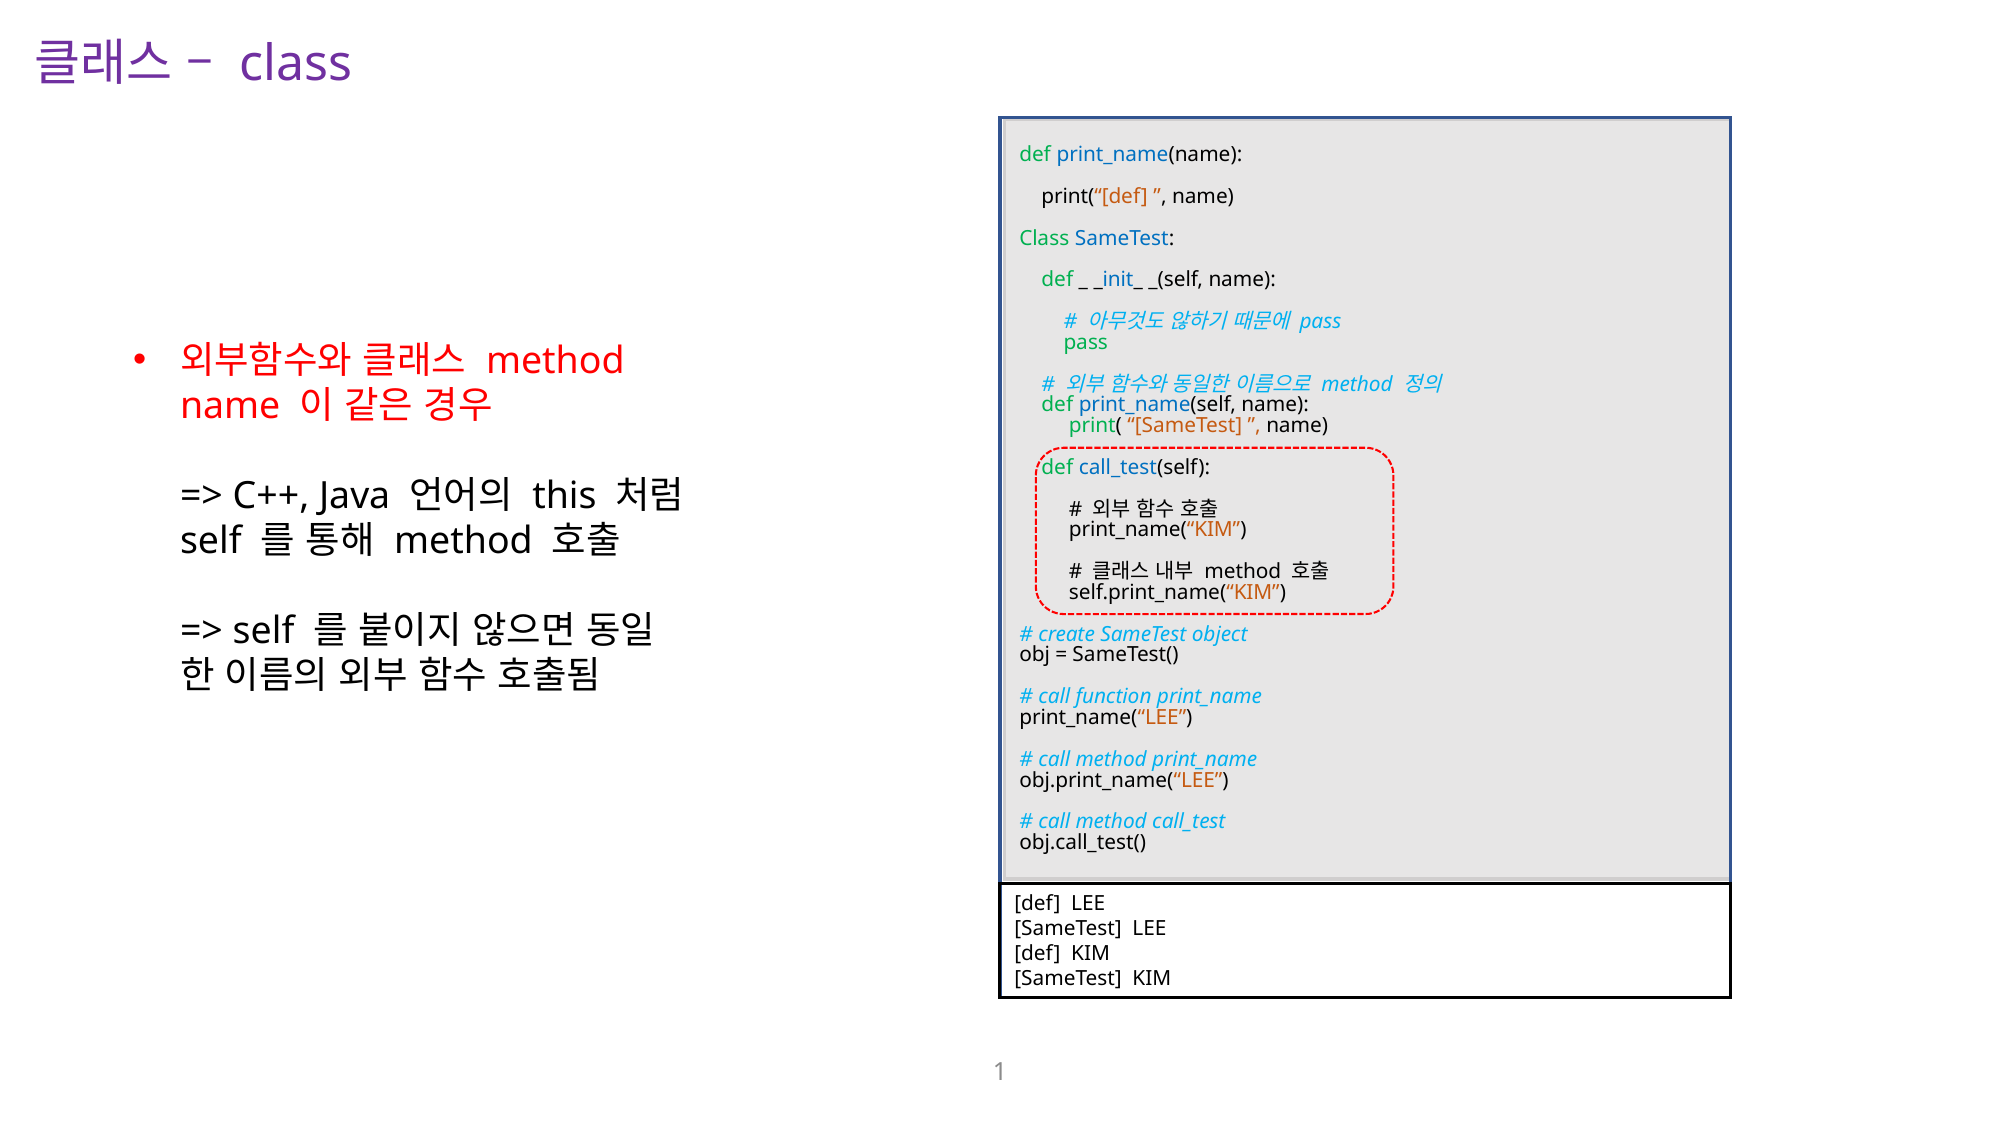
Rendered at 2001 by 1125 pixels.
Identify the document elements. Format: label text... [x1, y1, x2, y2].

text_box 외부함수와 클래스 method name 이 같은 경우 => C++, Java 언어의 this 처럼 self 를 통해 method 호출 => self 를 붙이지 않으면 동일 한 이름의 외부 함수 호출됨 [118, 328, 700, 794]
footer 1 [662, 1042, 1338, 1103]
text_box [999, 117, 1731, 998]
text_box 클래스 – class [19, 23, 1054, 98]
